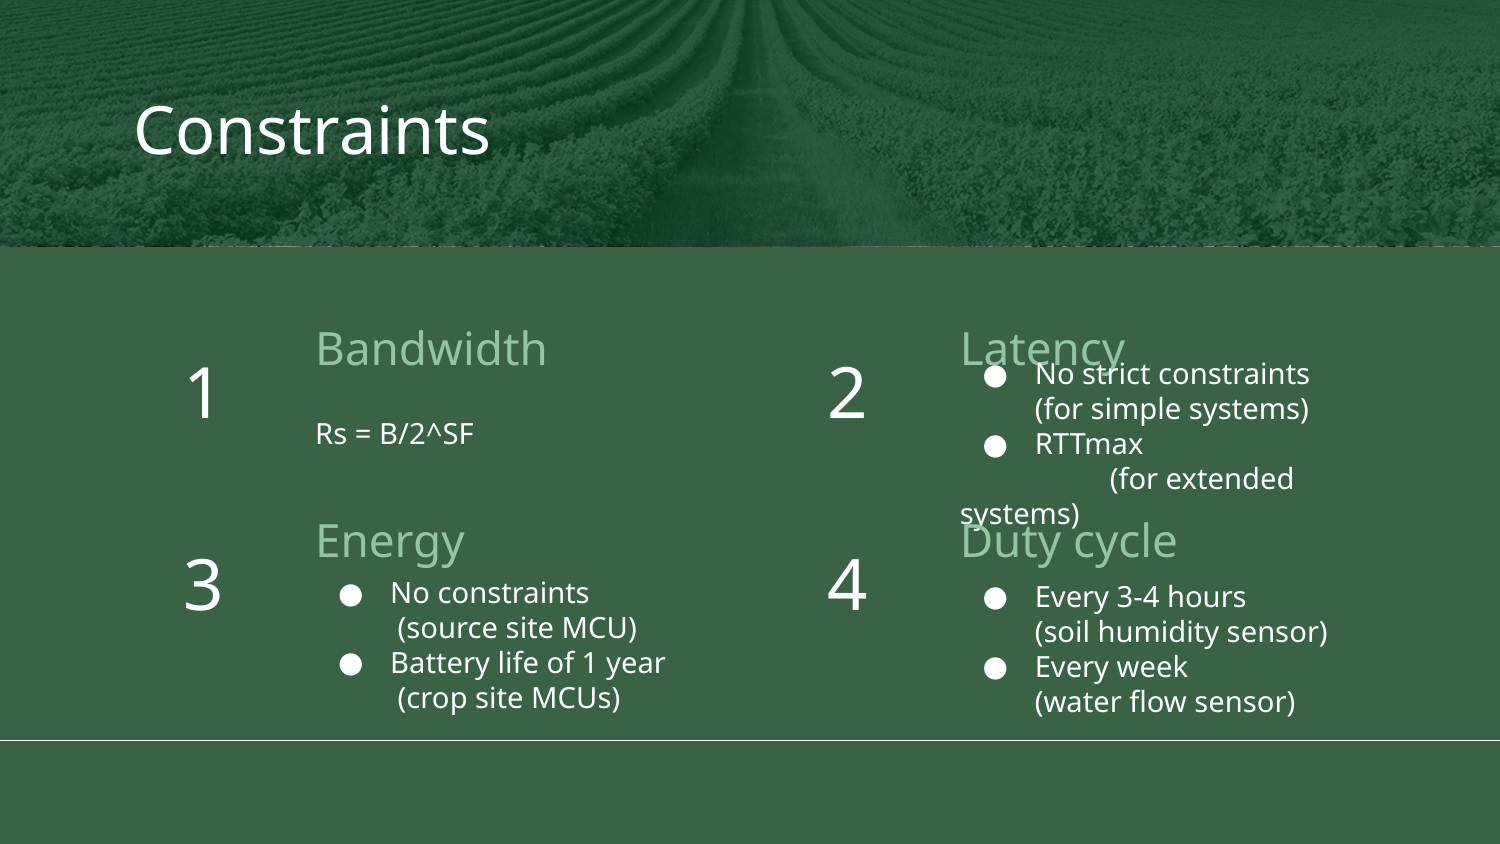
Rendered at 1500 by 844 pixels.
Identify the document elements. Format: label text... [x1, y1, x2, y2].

title Latency [944, 303, 1344, 391]
title Energy [300, 495, 699, 583]
title 3 [118, 496, 291, 668]
subtitle No strict constraints (for simple systems) RTTmax (for extended systems) [944, 399, 1344, 487]
subtitle No constraints (source site MCU) Battery life of 1 year (crop site MCUs) [300, 601, 699, 688]
title Duty cycle [944, 495, 1344, 583]
title 1 [118, 304, 291, 477]
subtitle Rs = B/2^SF [300, 390, 699, 477]
subtitle Every 3-4 hours (soil humidity sensor) Every week (water flow sensor) [944, 601, 1424, 696]
title 2 [762, 304, 935, 477]
title 4 [762, 496, 935, 668]
title Constraints [118, 72, 1382, 167]
title Bandwidth [300, 303, 699, 390]
